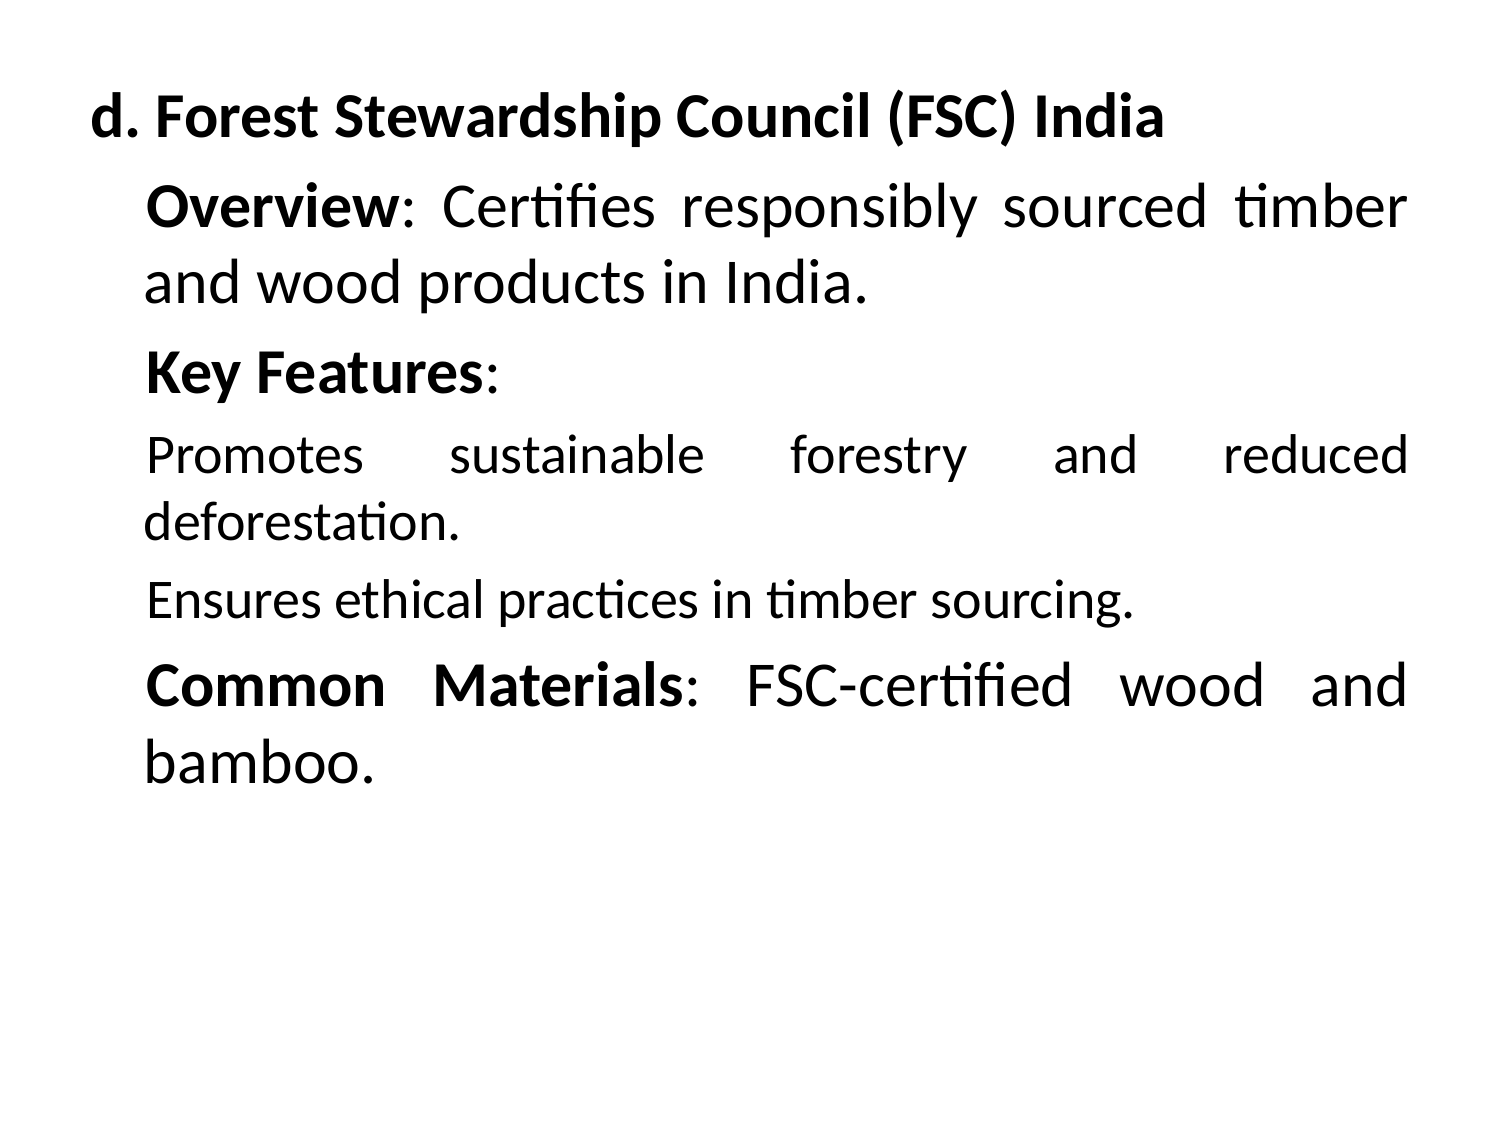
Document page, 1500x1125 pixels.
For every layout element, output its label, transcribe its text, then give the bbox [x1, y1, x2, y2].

list d. Forest Stewardship Council (FSC) India Overview: Certifies responsibly sourced timber and wood products in India. Key Features: Promotes sustainable forestry and reduced deforestation. Ensures ethical practices in timber sourcing. Common Materials: FSC-certified wood and bamboo. [75, 66, 1425, 809]
